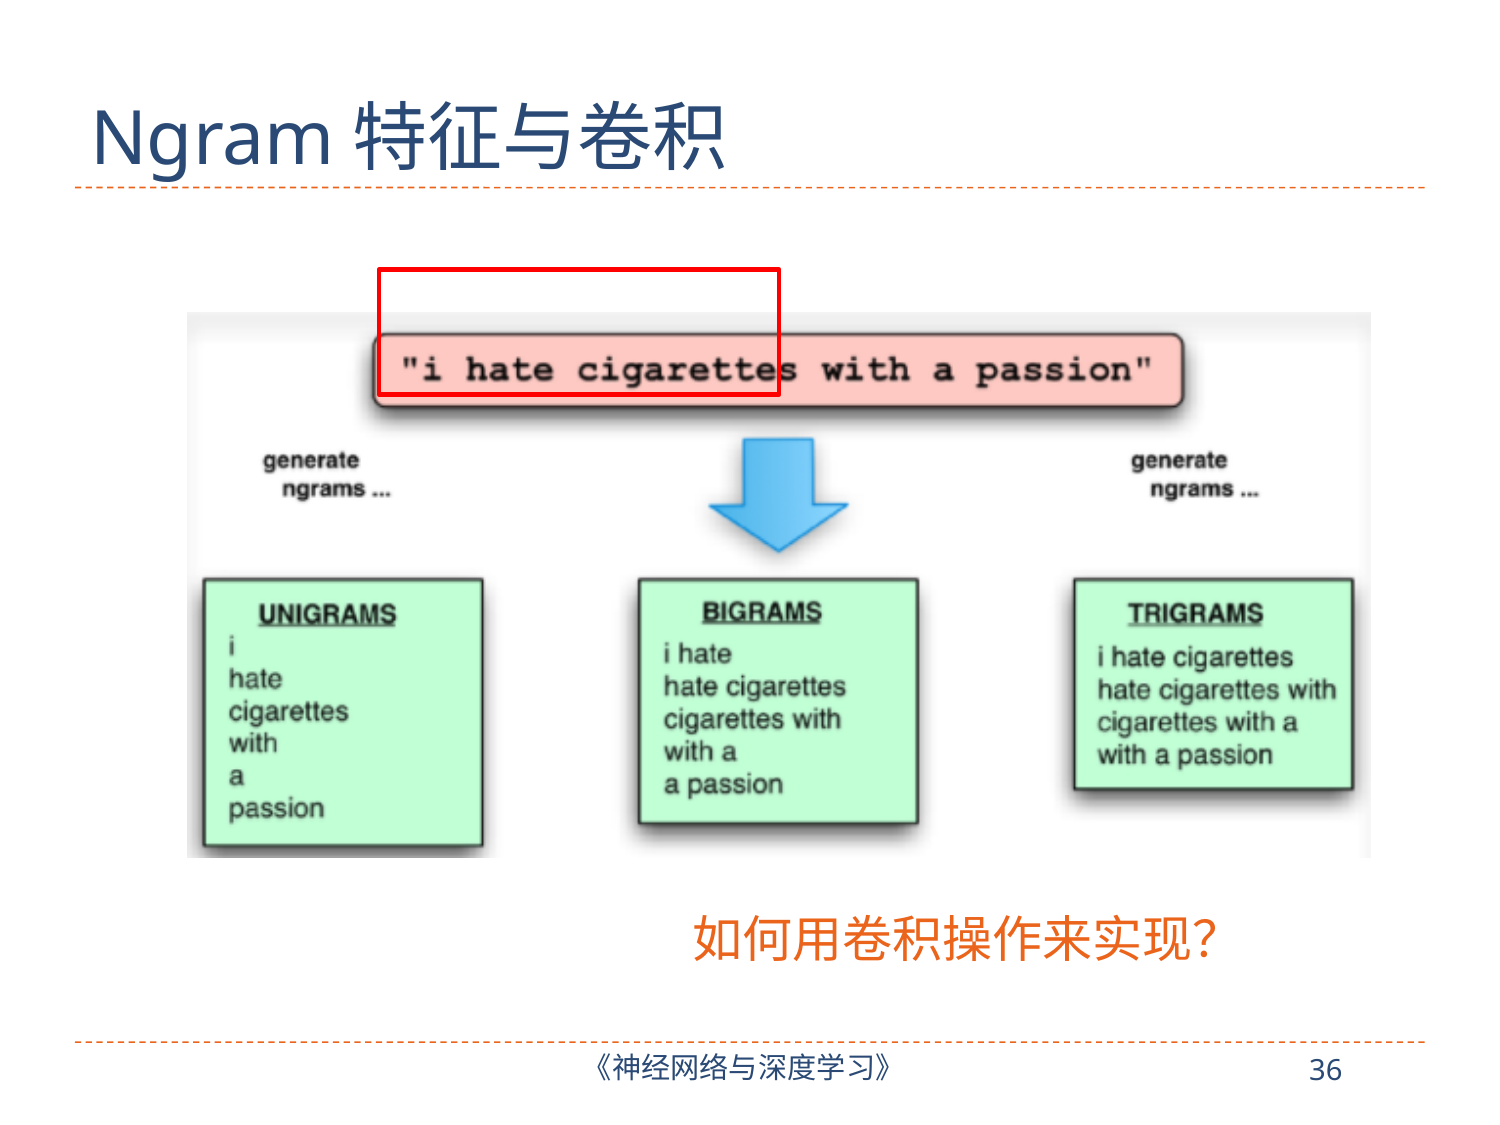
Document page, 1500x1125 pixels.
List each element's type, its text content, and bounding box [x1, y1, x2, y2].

picture [187, 312, 1371, 858]
title Ngram特征与卷积 [75, 24, 1425, 188]
text_box 如何用卷积操作来实现？ [677, 899, 1258, 975]
text_box [379, 269, 779, 312]
